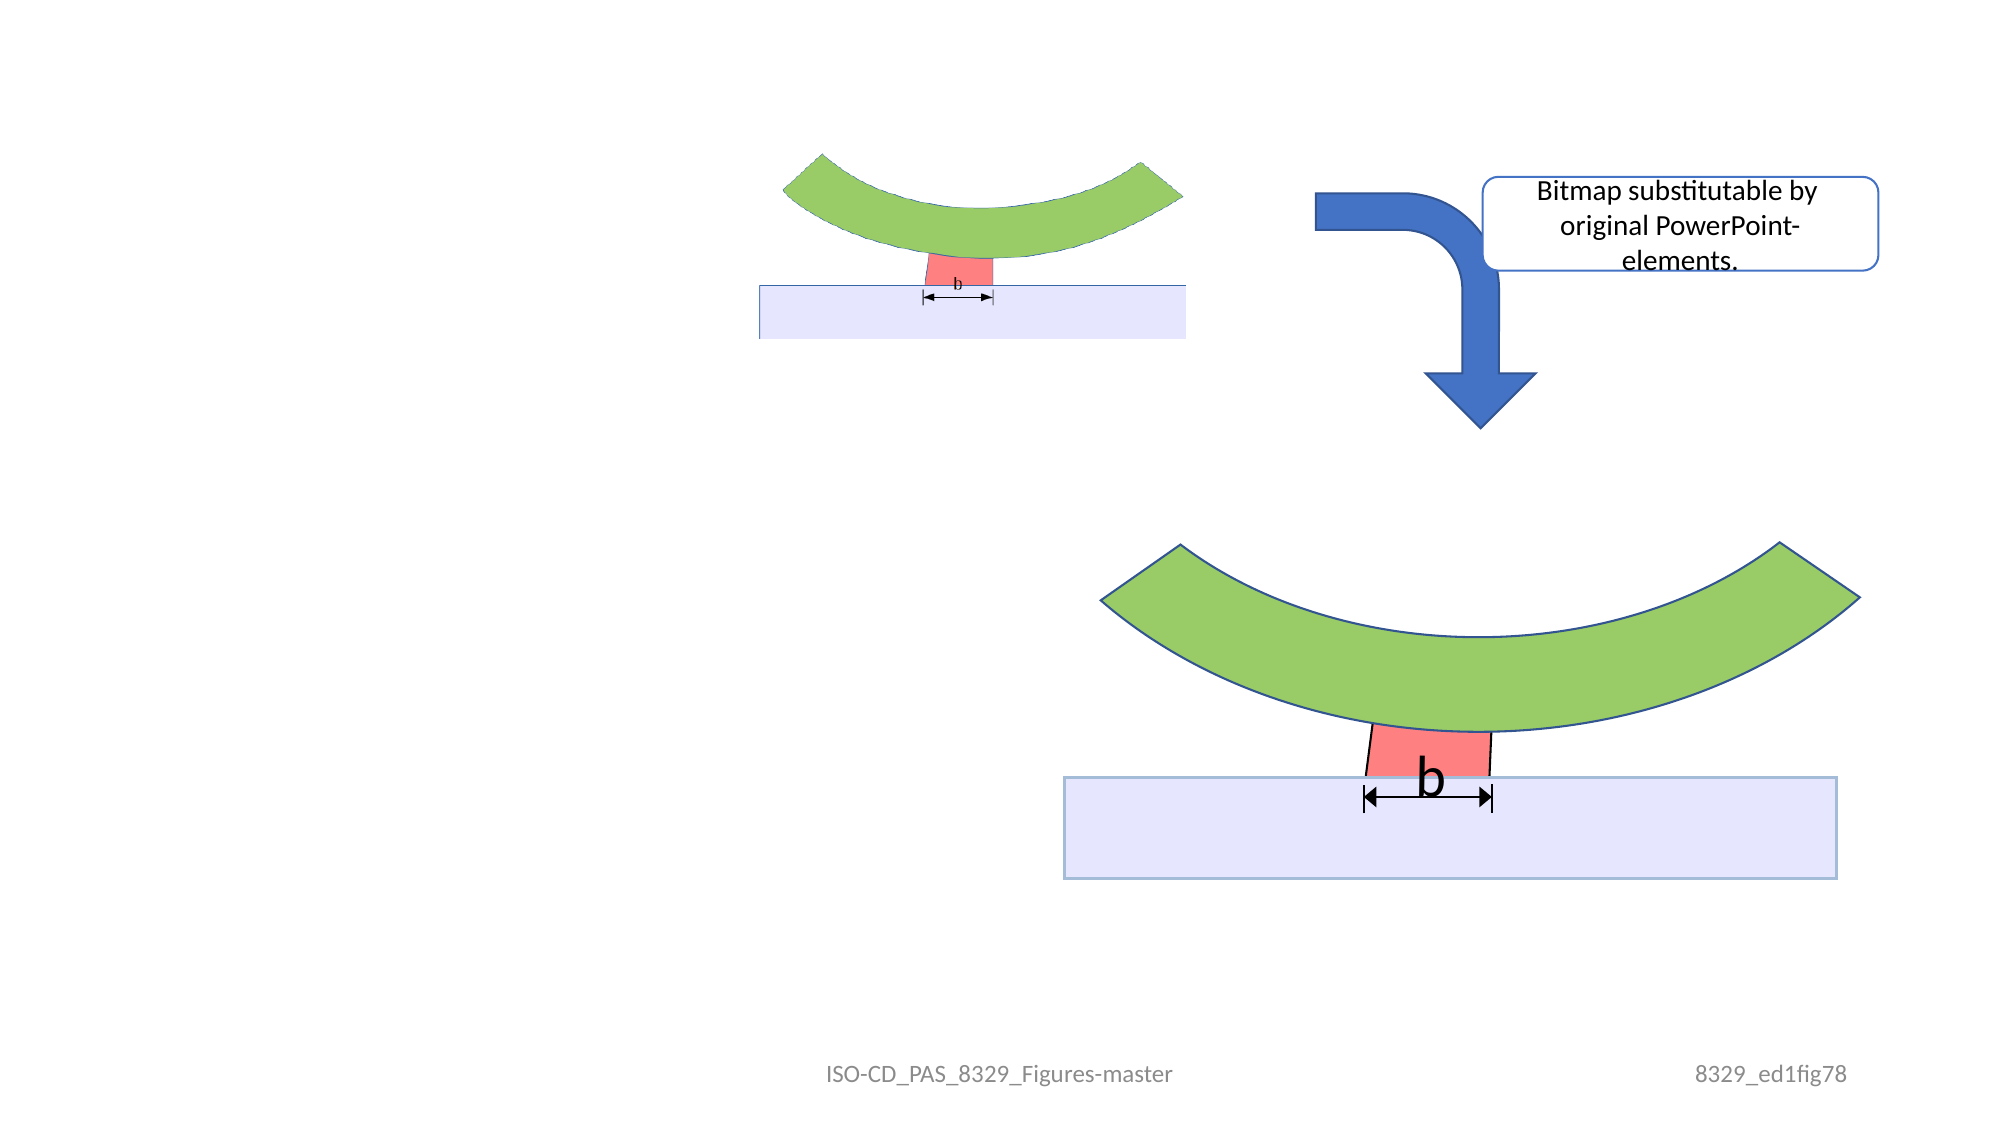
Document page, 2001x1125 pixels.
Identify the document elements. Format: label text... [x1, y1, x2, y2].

footer ISO-CD_PAS_8329_Figures-master [662, 1042, 1338, 1103]
picture [759, 153, 970, 340]
slide_number 8329_ed1fig78 [1412, 1042, 1863, 1103]
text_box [970, 0, 1987, 879]
